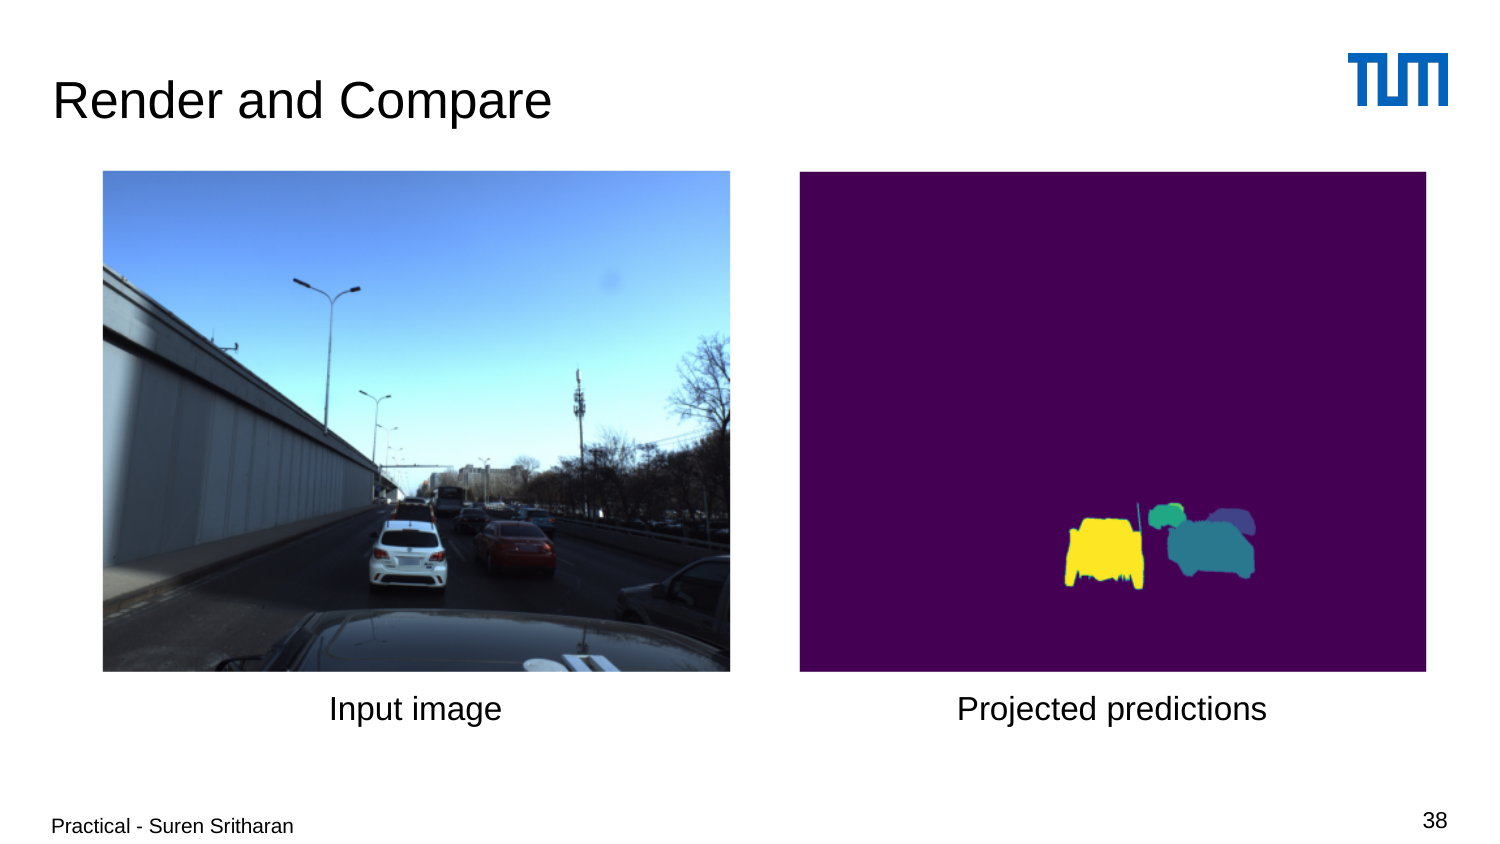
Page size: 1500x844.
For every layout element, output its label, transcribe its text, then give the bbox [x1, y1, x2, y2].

title Render and Compare [52, 48, 1449, 190]
text_box Projected predictions [799, 694, 1426, 742]
text_box Input image [102, 693, 729, 742]
picture [90, 158, 742, 686]
picture [786, 159, 1439, 685]
slide_number ‹#› [1112, 796, 1448, 842]
footer Practical - Suren Sritharan [51, 796, 1112, 842]
